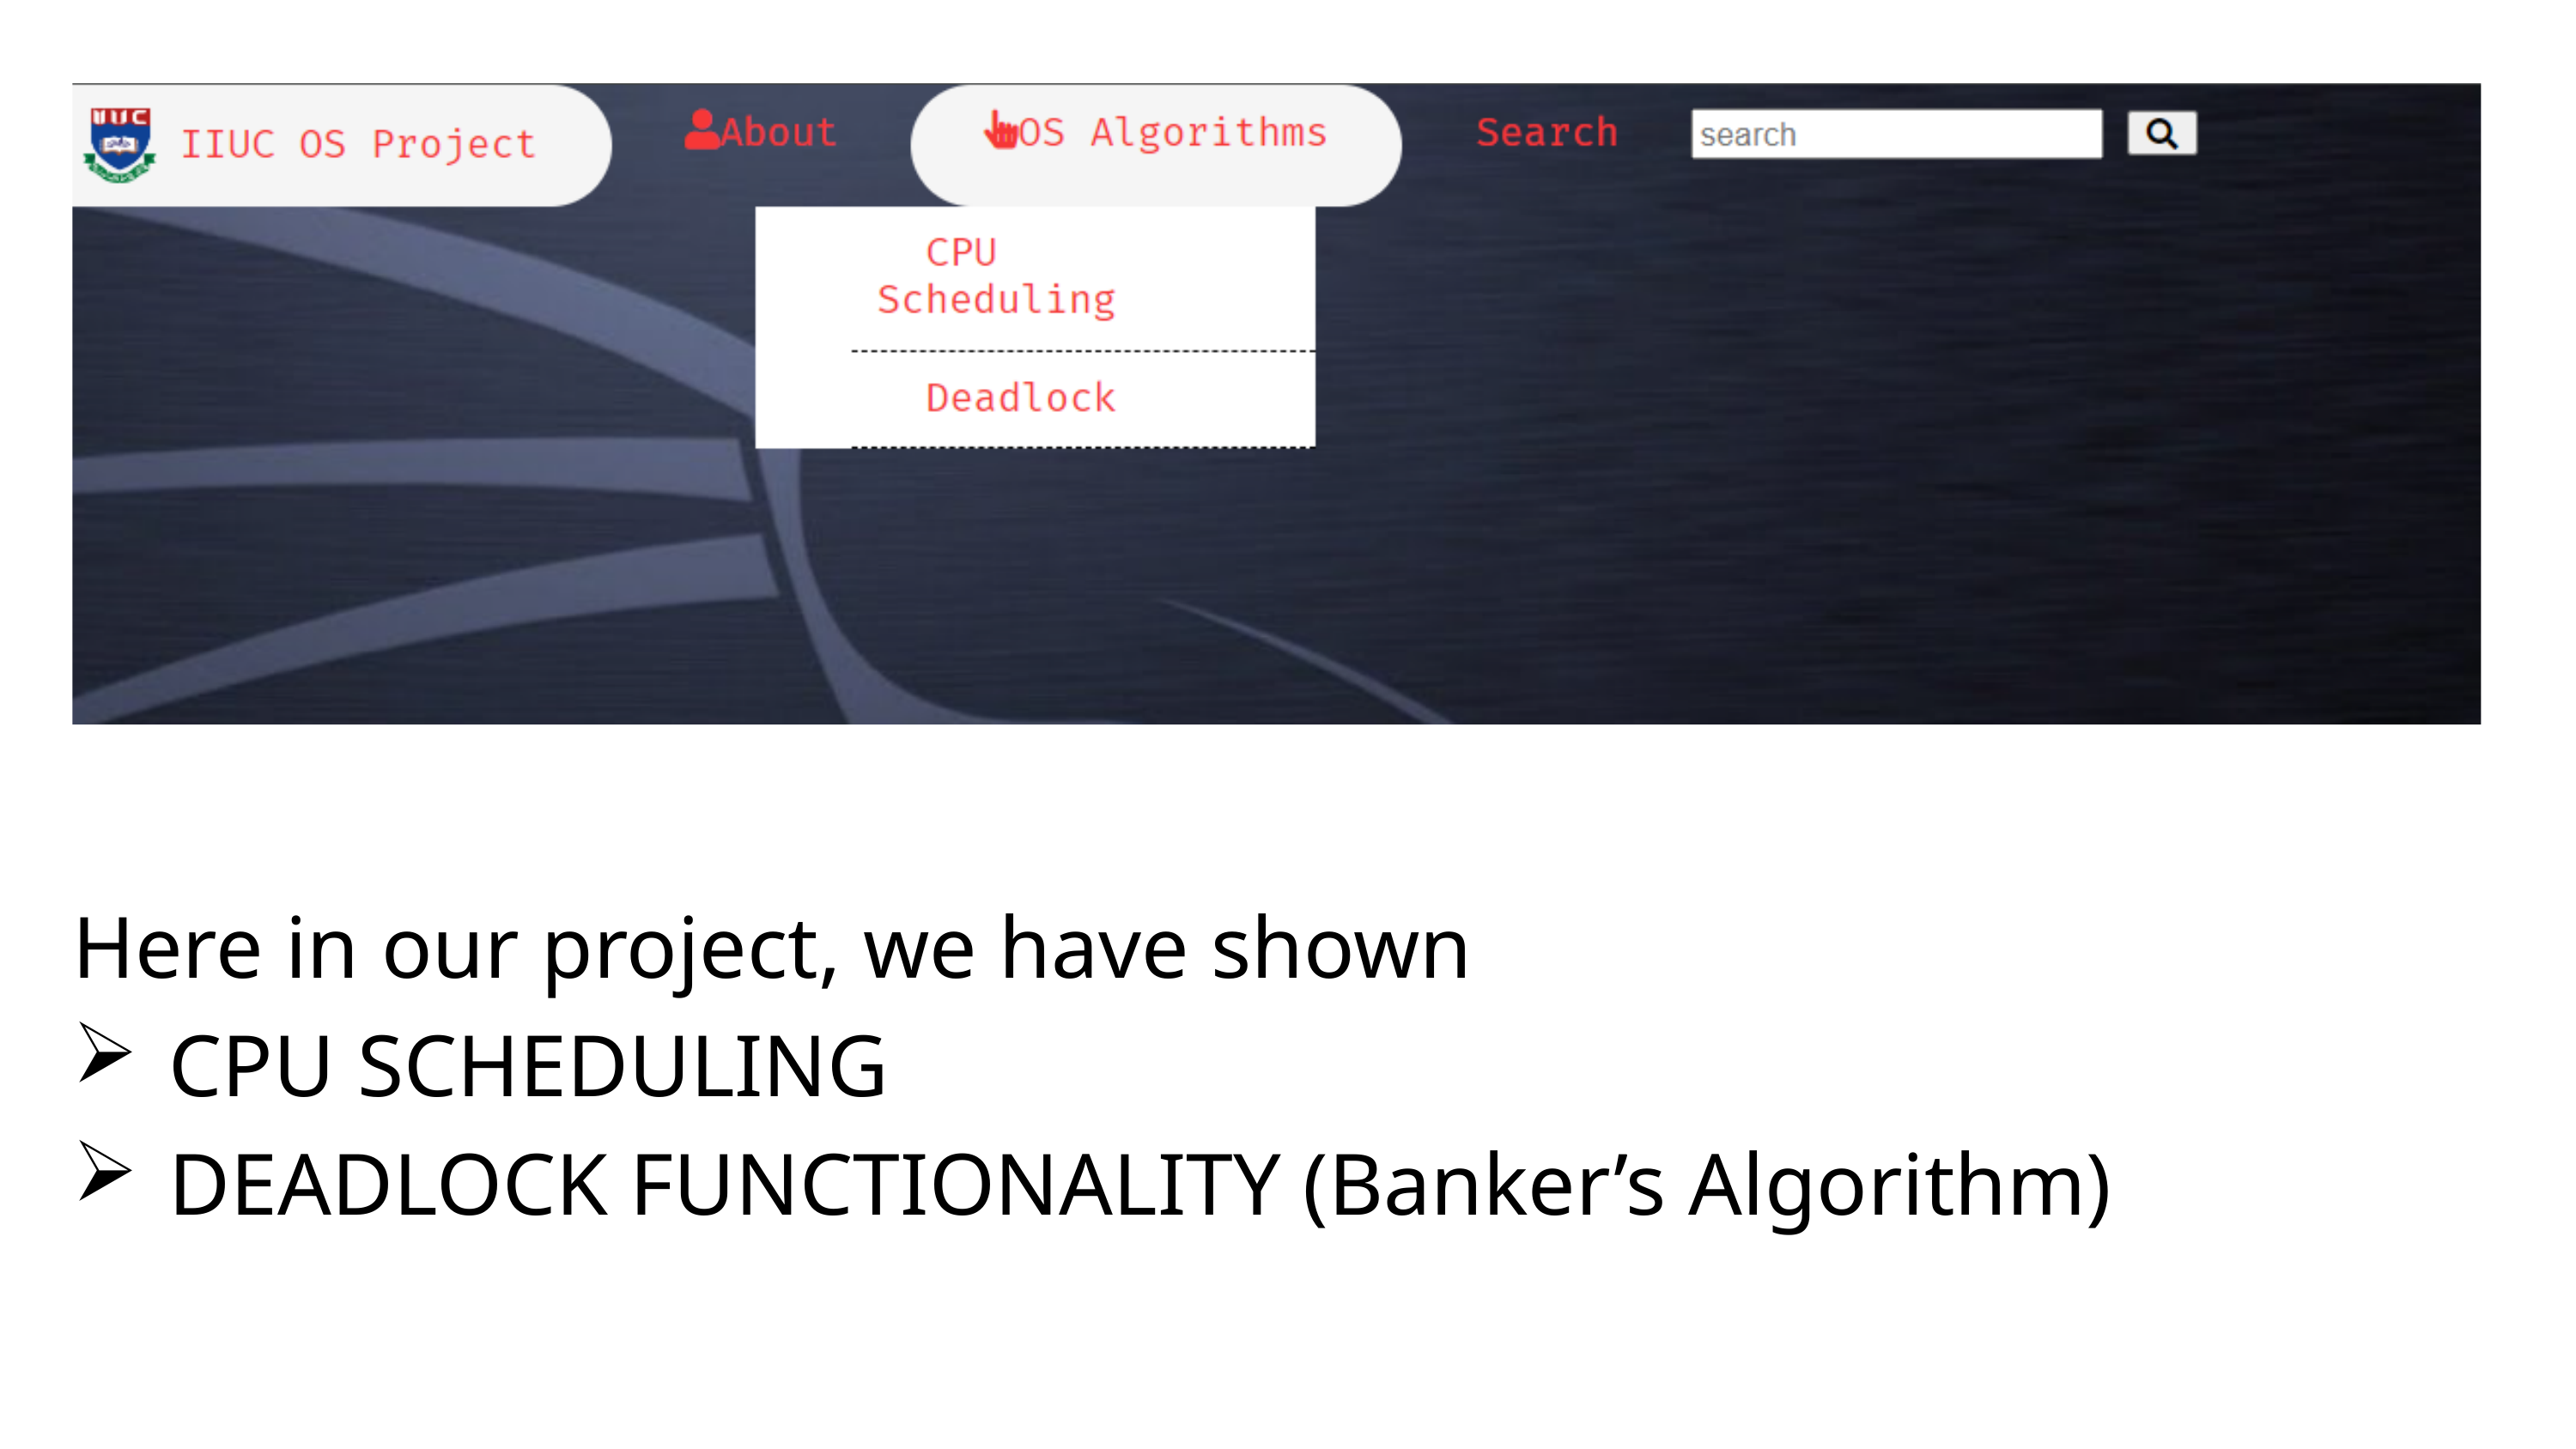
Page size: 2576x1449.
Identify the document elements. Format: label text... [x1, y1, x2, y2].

text_box Here in our project, we have shown CPU SCHEDULING DEADLOCK FUNCTIONALITY (Banker’s Algorithm) [72, 876, 2143, 1233]
text_box [72, 83, 2482, 724]
